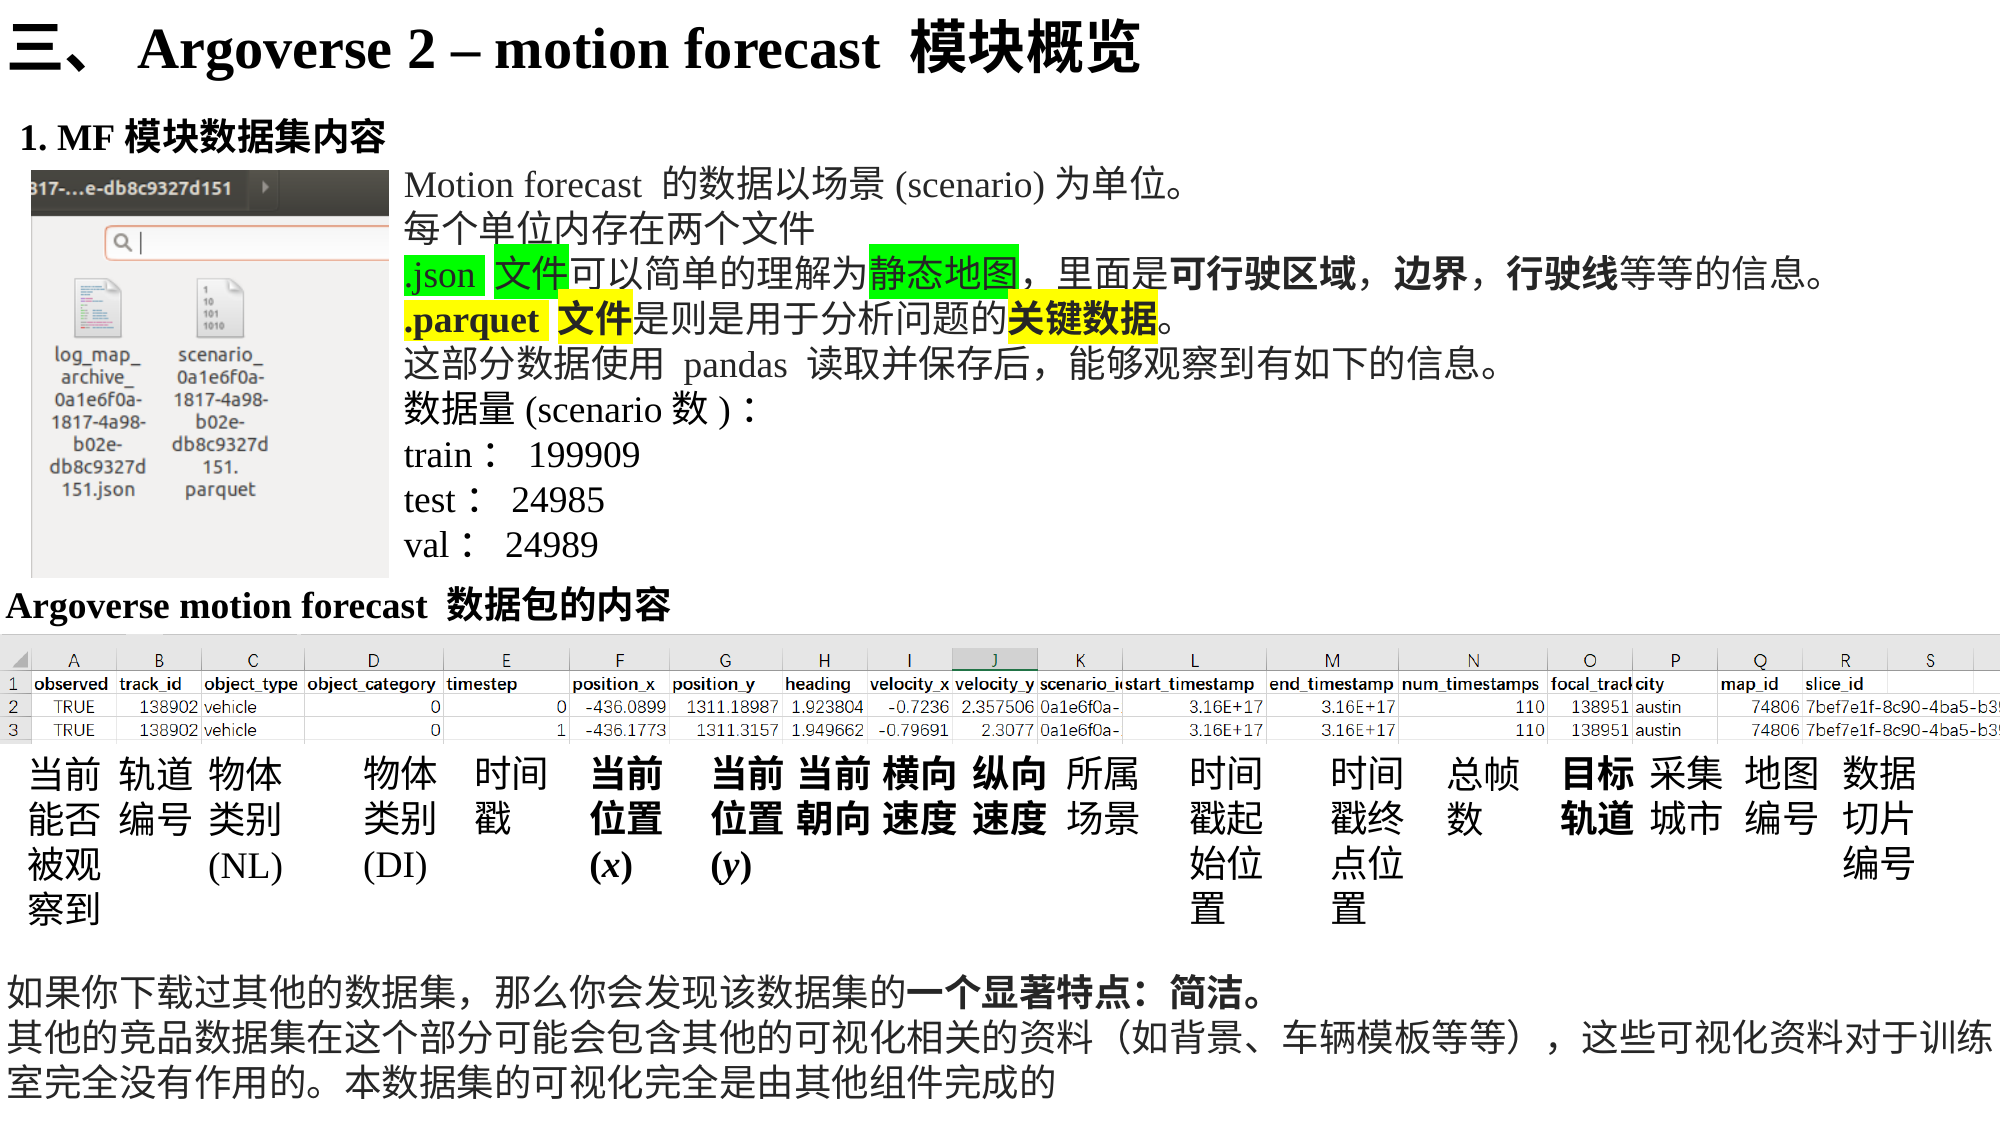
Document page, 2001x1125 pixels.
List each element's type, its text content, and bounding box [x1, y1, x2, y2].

text_box 当前位置 (y) [695, 744, 817, 938]
text_box Motion forecast 的数据以场景(scenario)为单位。 每个单位内存在两个文件 .json 文件可以简单的理解为静态地图，里面是可行驶区域，边界，行驶线等等的信息。 .parquet 文件是则是用于分析问题的关键数据。 这部分数据使用 pandas 读取并保存后，能够观察到有如下的信息。 数据量(scenario数)： train：199909 test：24985 val：24989 [388, 153, 1882, 573]
text_box 物体类别 (NL) [193, 744, 334, 893]
text_box 时间戳 [459, 744, 574, 848]
text_box 采集城市 [1634, 744, 1729, 848]
text_box 地图编号 [1729, 744, 1827, 848]
text_box 当前 能否被观察到 [12, 744, 153, 938]
text_box 目标轨道 [1545, 744, 1634, 848]
picture [30, 170, 390, 579]
text_box 如果你下载过其他的数据集，那么你会发现该数据集的一个显著特点：简洁。 其他的竞品数据集在这个部分可能会包含其他的可视化相关的资料（如背景、车辆模板等等），这些可视化资料对于训练室完全没有作用的。本数据集的可视化完全是由其他组件完成的 [0, 961, 2000, 1112]
text_box 时间戳终点位置 [1315, 744, 1437, 938]
text_box 物体类别 (DI) [348, 744, 489, 893]
text_box 1. MF模块数据集内容 [4, 105, 402, 165]
text_box 当前朝向 [781, 744, 903, 893]
text_box 总帧数 [1431, 744, 1553, 849]
text_box 纵向速度 [957, 744, 1051, 848]
text_box 所属场景 [1051, 744, 1173, 848]
text_box 时间戳起始位置 [1174, 744, 1296, 938]
text_box 横向速度 [868, 744, 957, 848]
text_box 轨道编号 [104, 744, 193, 848]
picture [0, 633, 2000, 744]
text_box Argoverse motion forecast 数据包的内容 [0, 573, 1002, 633]
text_box 三、Argoverse 2 – motion forecast 模块概览 [0, 2, 1158, 87]
text_box 数据切片编号 [1827, 744, 1949, 893]
text_box 当前位置 (x) [574, 744, 695, 893]
